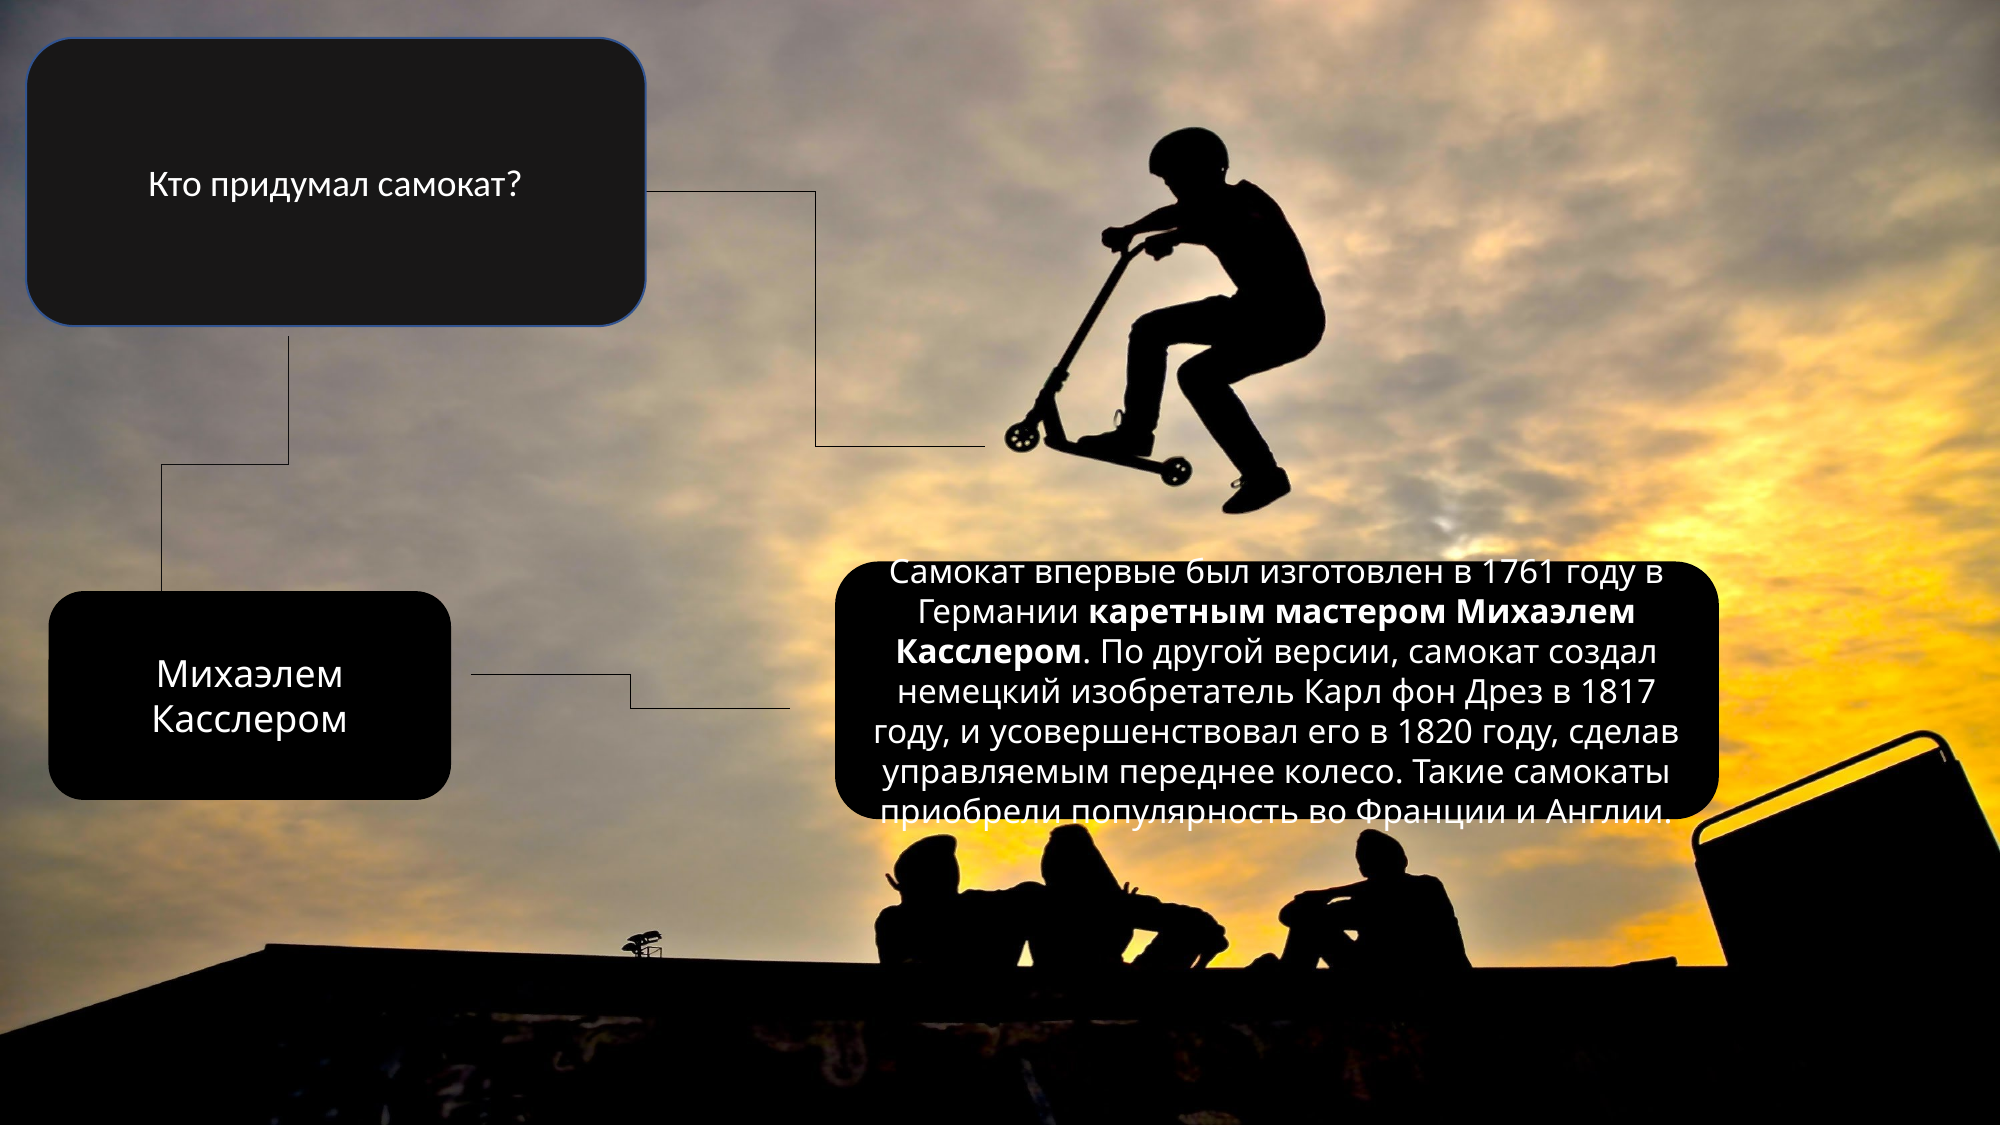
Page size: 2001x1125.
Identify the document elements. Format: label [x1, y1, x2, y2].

picture [0, 0, 2000, 1125]
text_box [470, 674, 791, 709]
text_box [645, 191, 985, 447]
text_box [97, 401, 353, 528]
